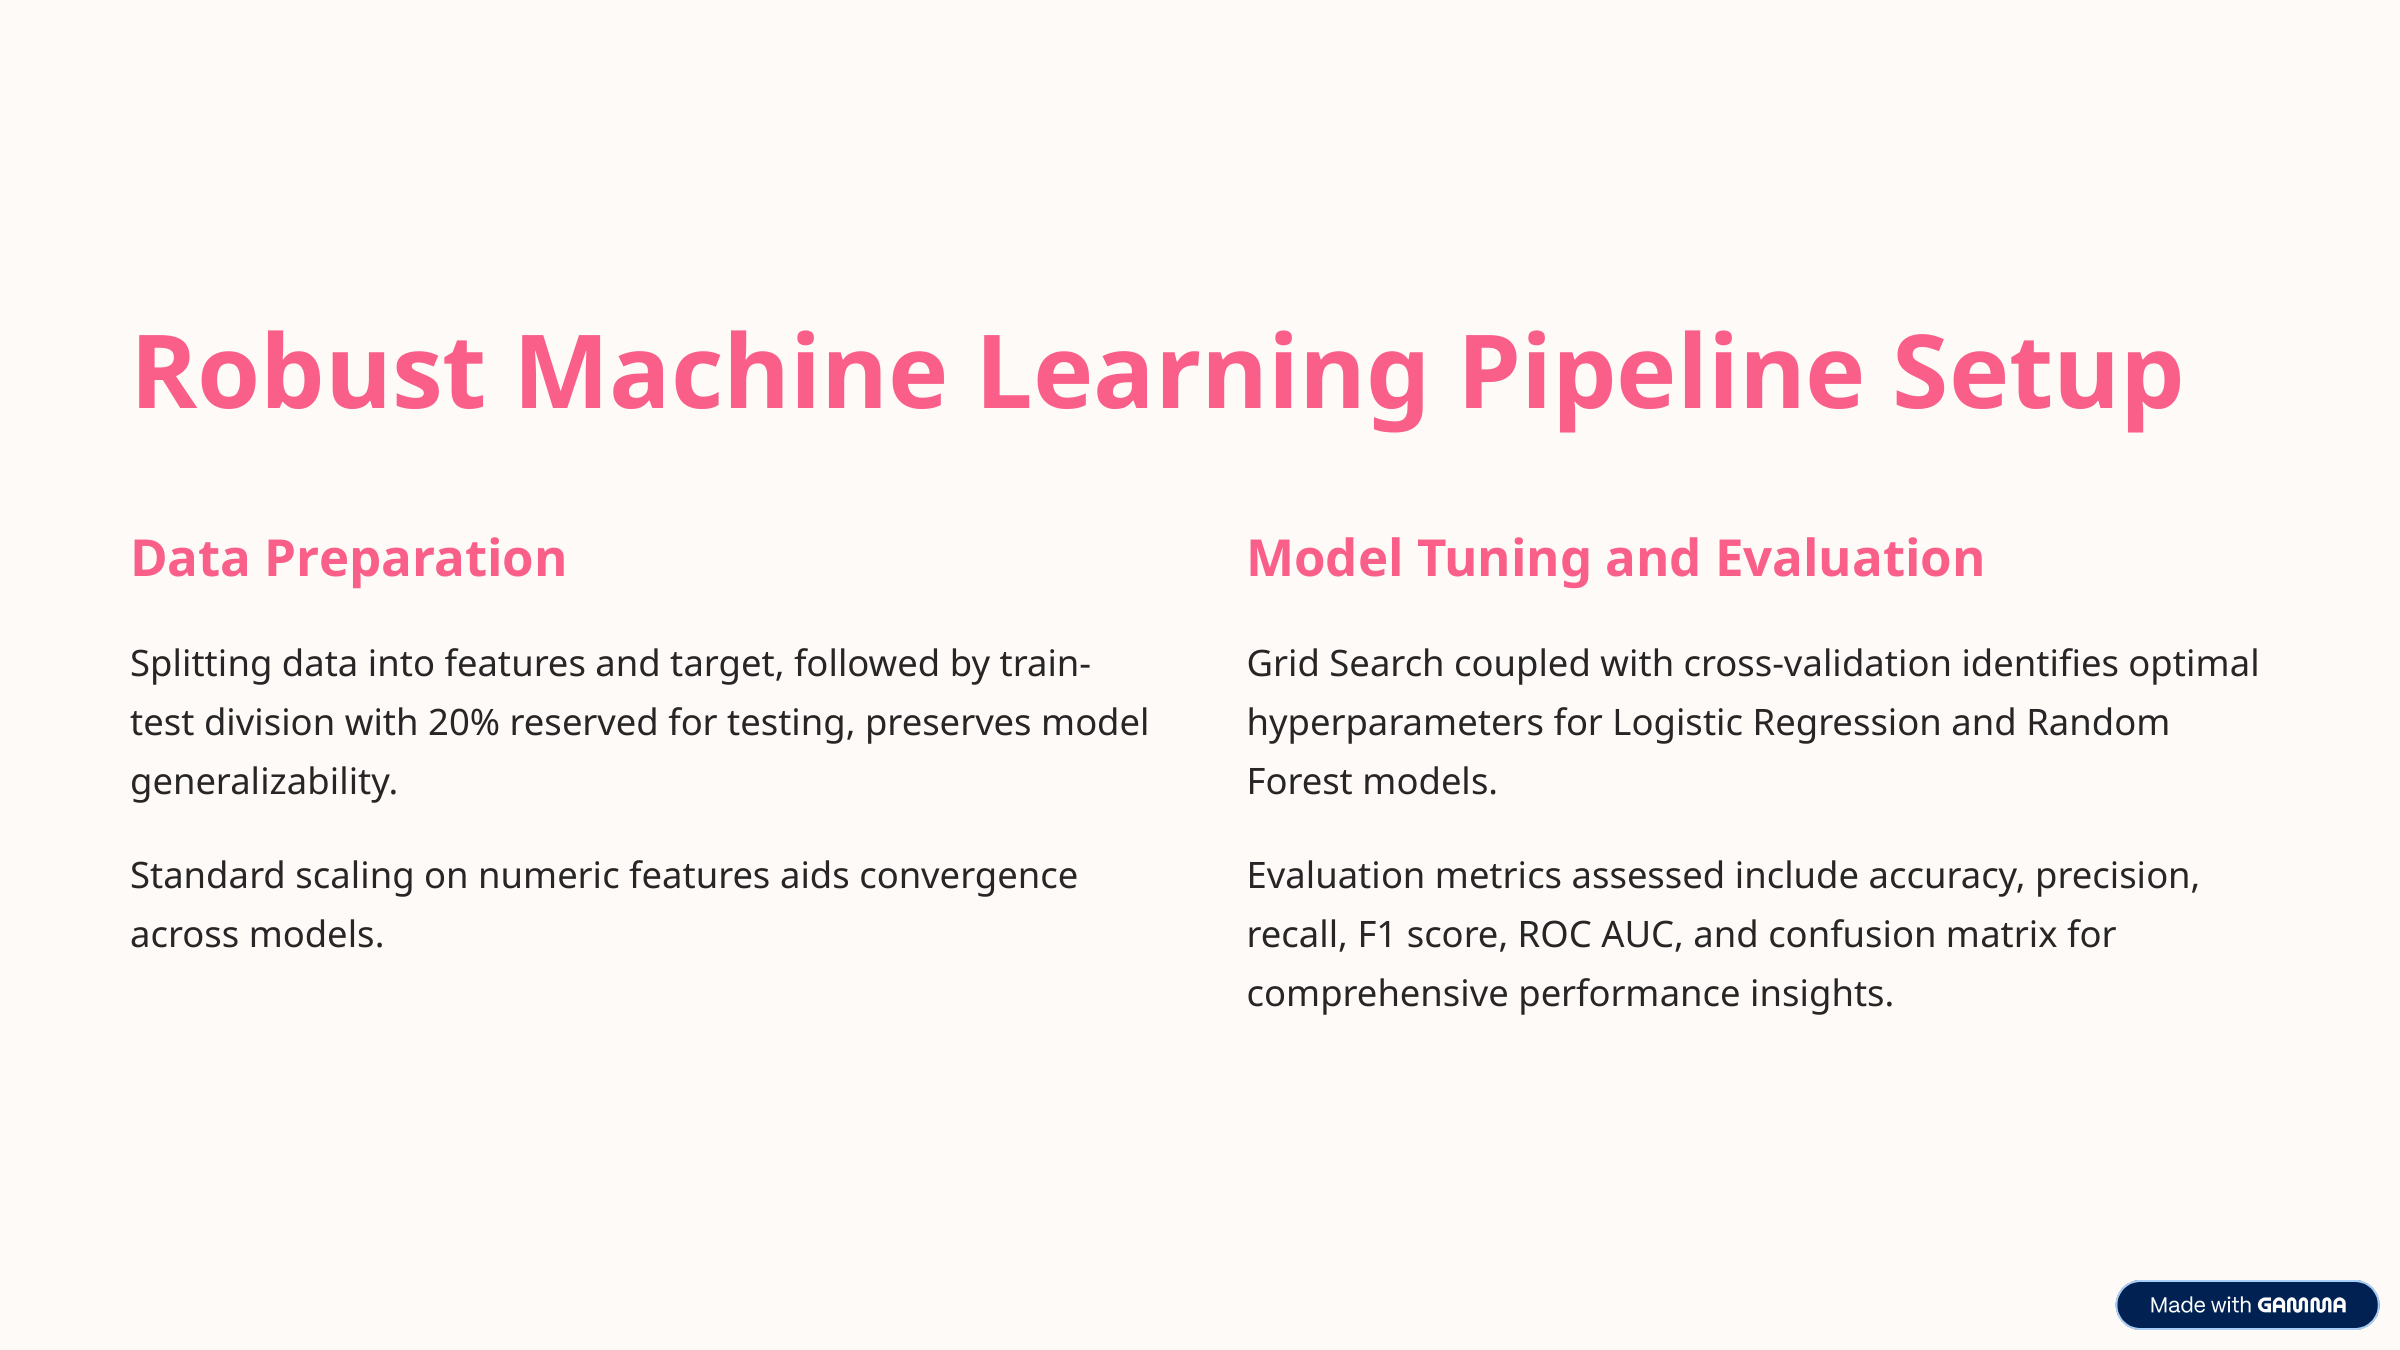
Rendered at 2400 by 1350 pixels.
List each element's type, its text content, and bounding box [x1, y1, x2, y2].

text_box Splitting data into features and target, followed by train-test division with 20% reserved for testing, preserves model generalizability. [130, 623, 1155, 803]
text_box Evaluation metrics assessed include accuracy, precision, recall, F1 score, ROC AUC, and confusion matrix for comprehensive performance insights. [1246, 835, 2271, 1015]
picture [2106, 1271, 2389, 1339]
text_box Standard scaling on numeric features aids convergence across models. [130, 835, 1155, 955]
text_box Grid Search coupled with cross-validation identifies optimal hyperparameters for Logistic Regression and Random Forest models. [1246, 623, 2271, 803]
text_box Robust Machine Learning Pipeline Setup [130, 301, 2046, 430]
text_box Data Preparation [130, 522, 642, 587]
text_box Model Tuning and Evaluation [1246, 522, 1941, 587]
